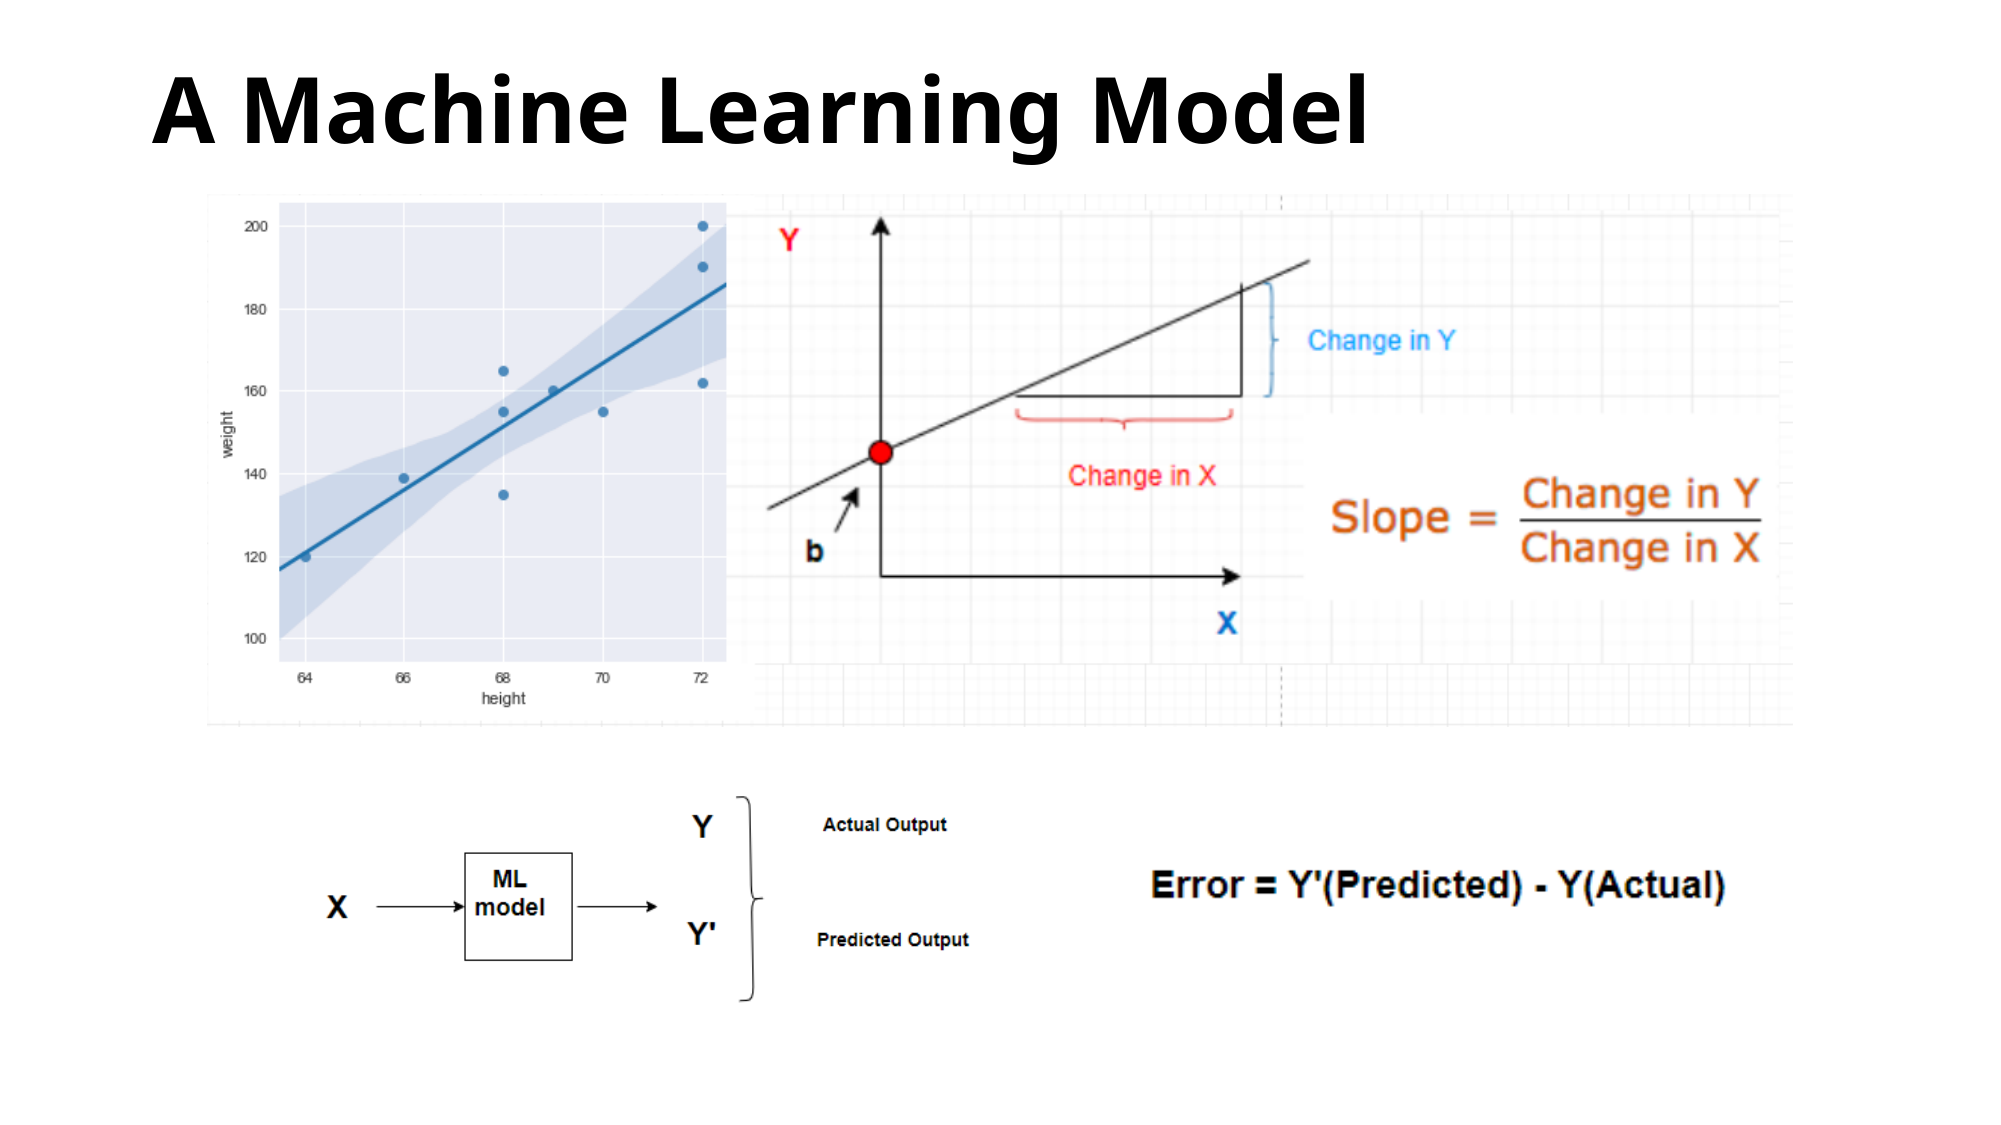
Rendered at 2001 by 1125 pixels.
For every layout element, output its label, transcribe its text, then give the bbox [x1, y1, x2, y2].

picture [249, 771, 1001, 1024]
picture [1121, 814, 1751, 930]
title A Machine Learning Model [137, 59, 1863, 278]
picture [207, 194, 1793, 727]
